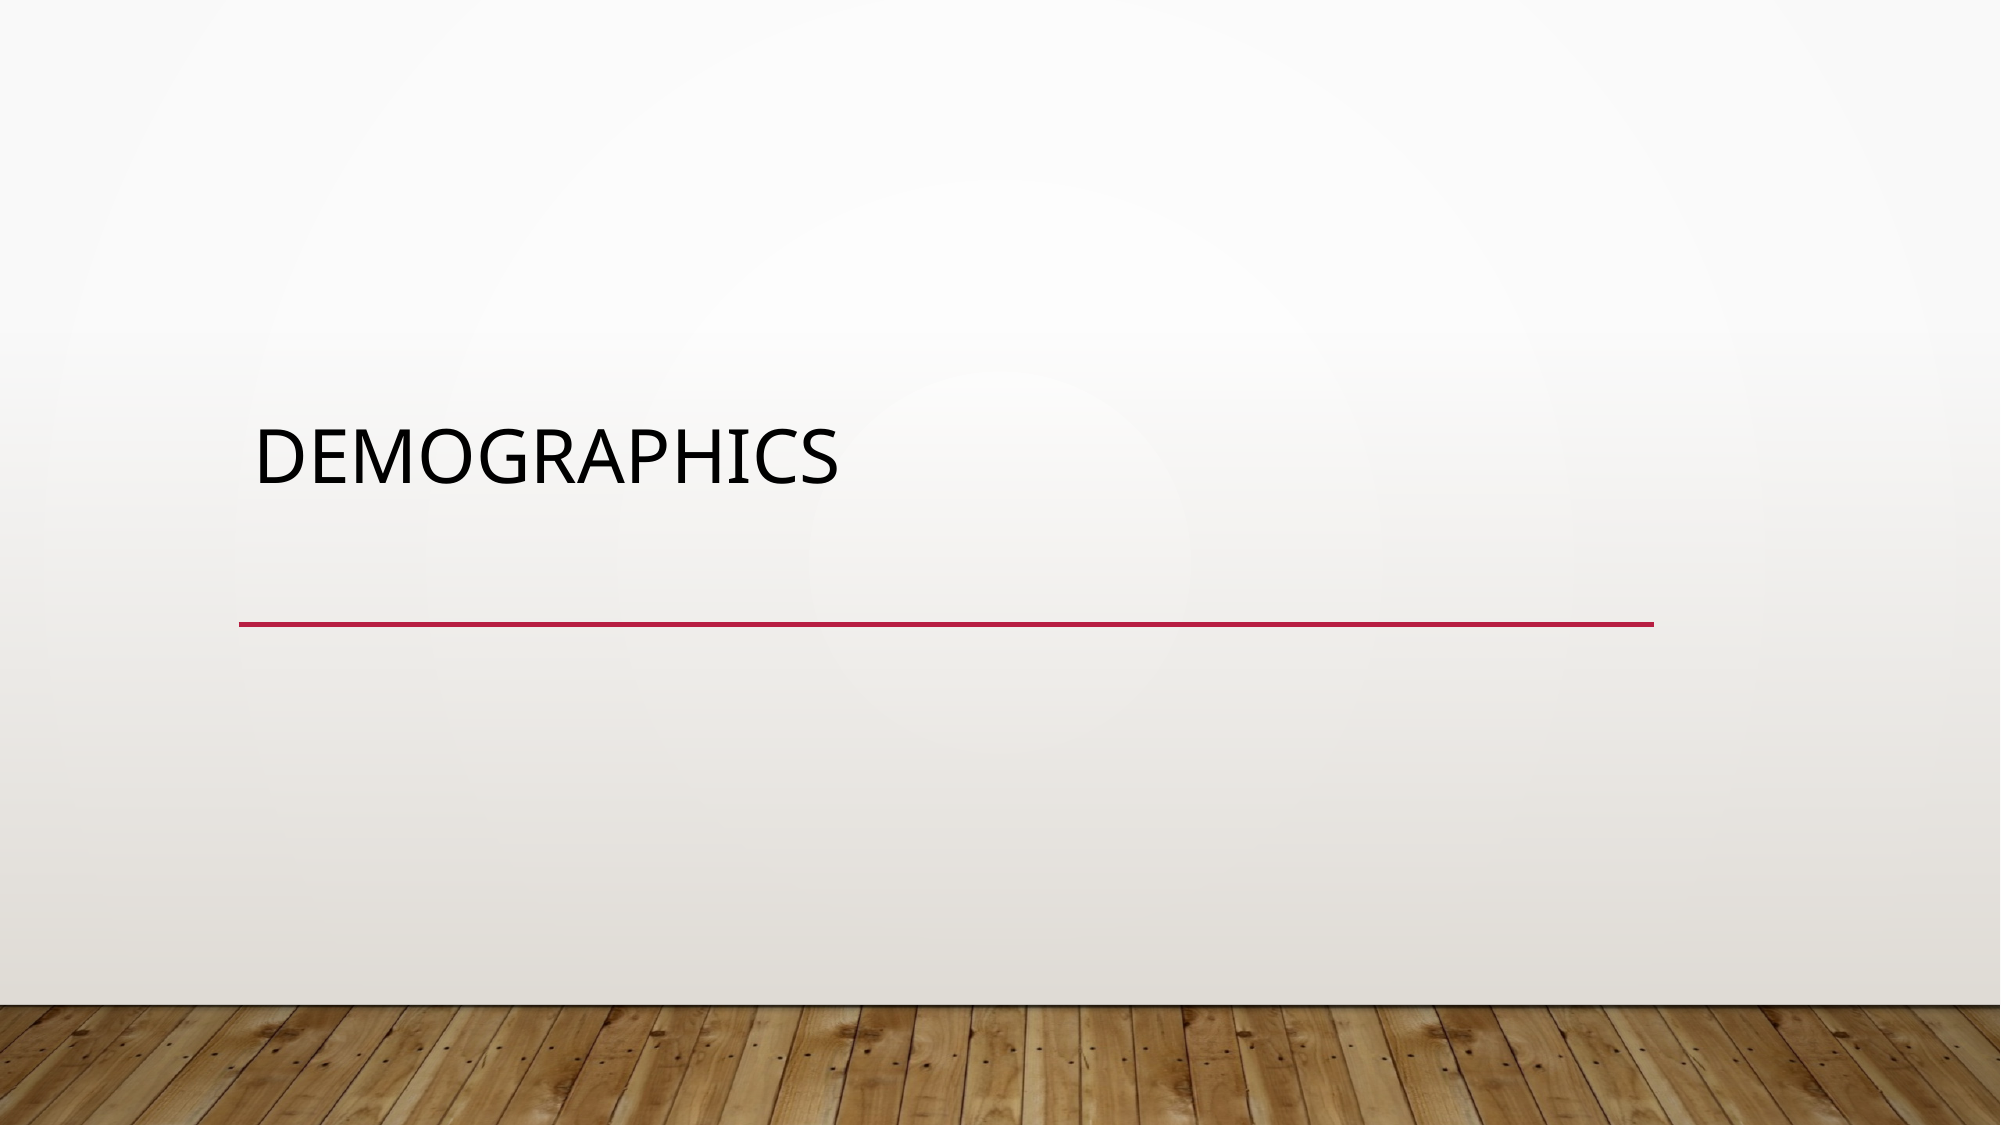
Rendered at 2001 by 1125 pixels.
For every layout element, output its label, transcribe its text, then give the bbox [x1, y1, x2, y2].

picture [0, 1005, 2000, 1125]
title Demographics [238, 288, 1657, 598]
